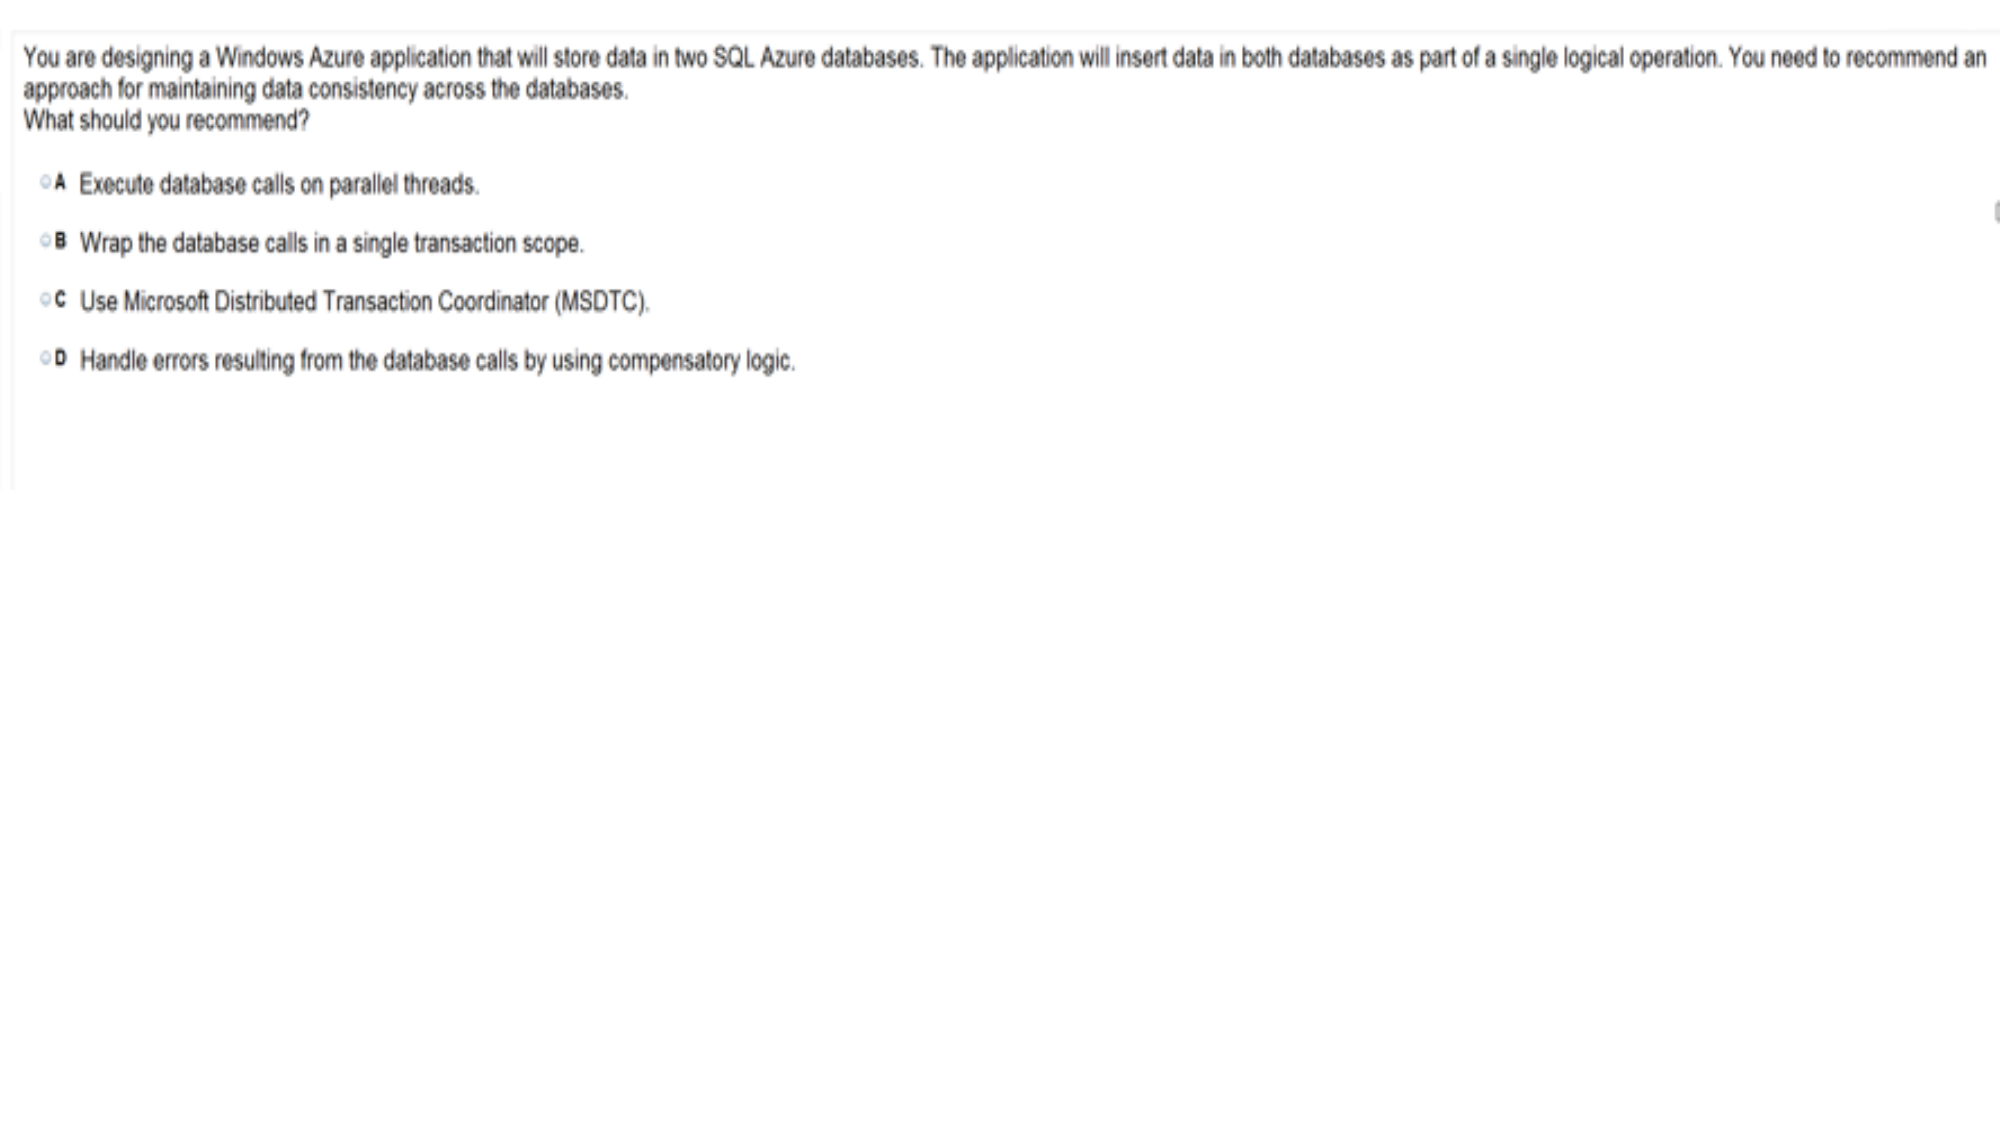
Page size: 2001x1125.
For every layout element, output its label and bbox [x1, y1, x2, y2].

picture [0, 28, 2000, 490]
